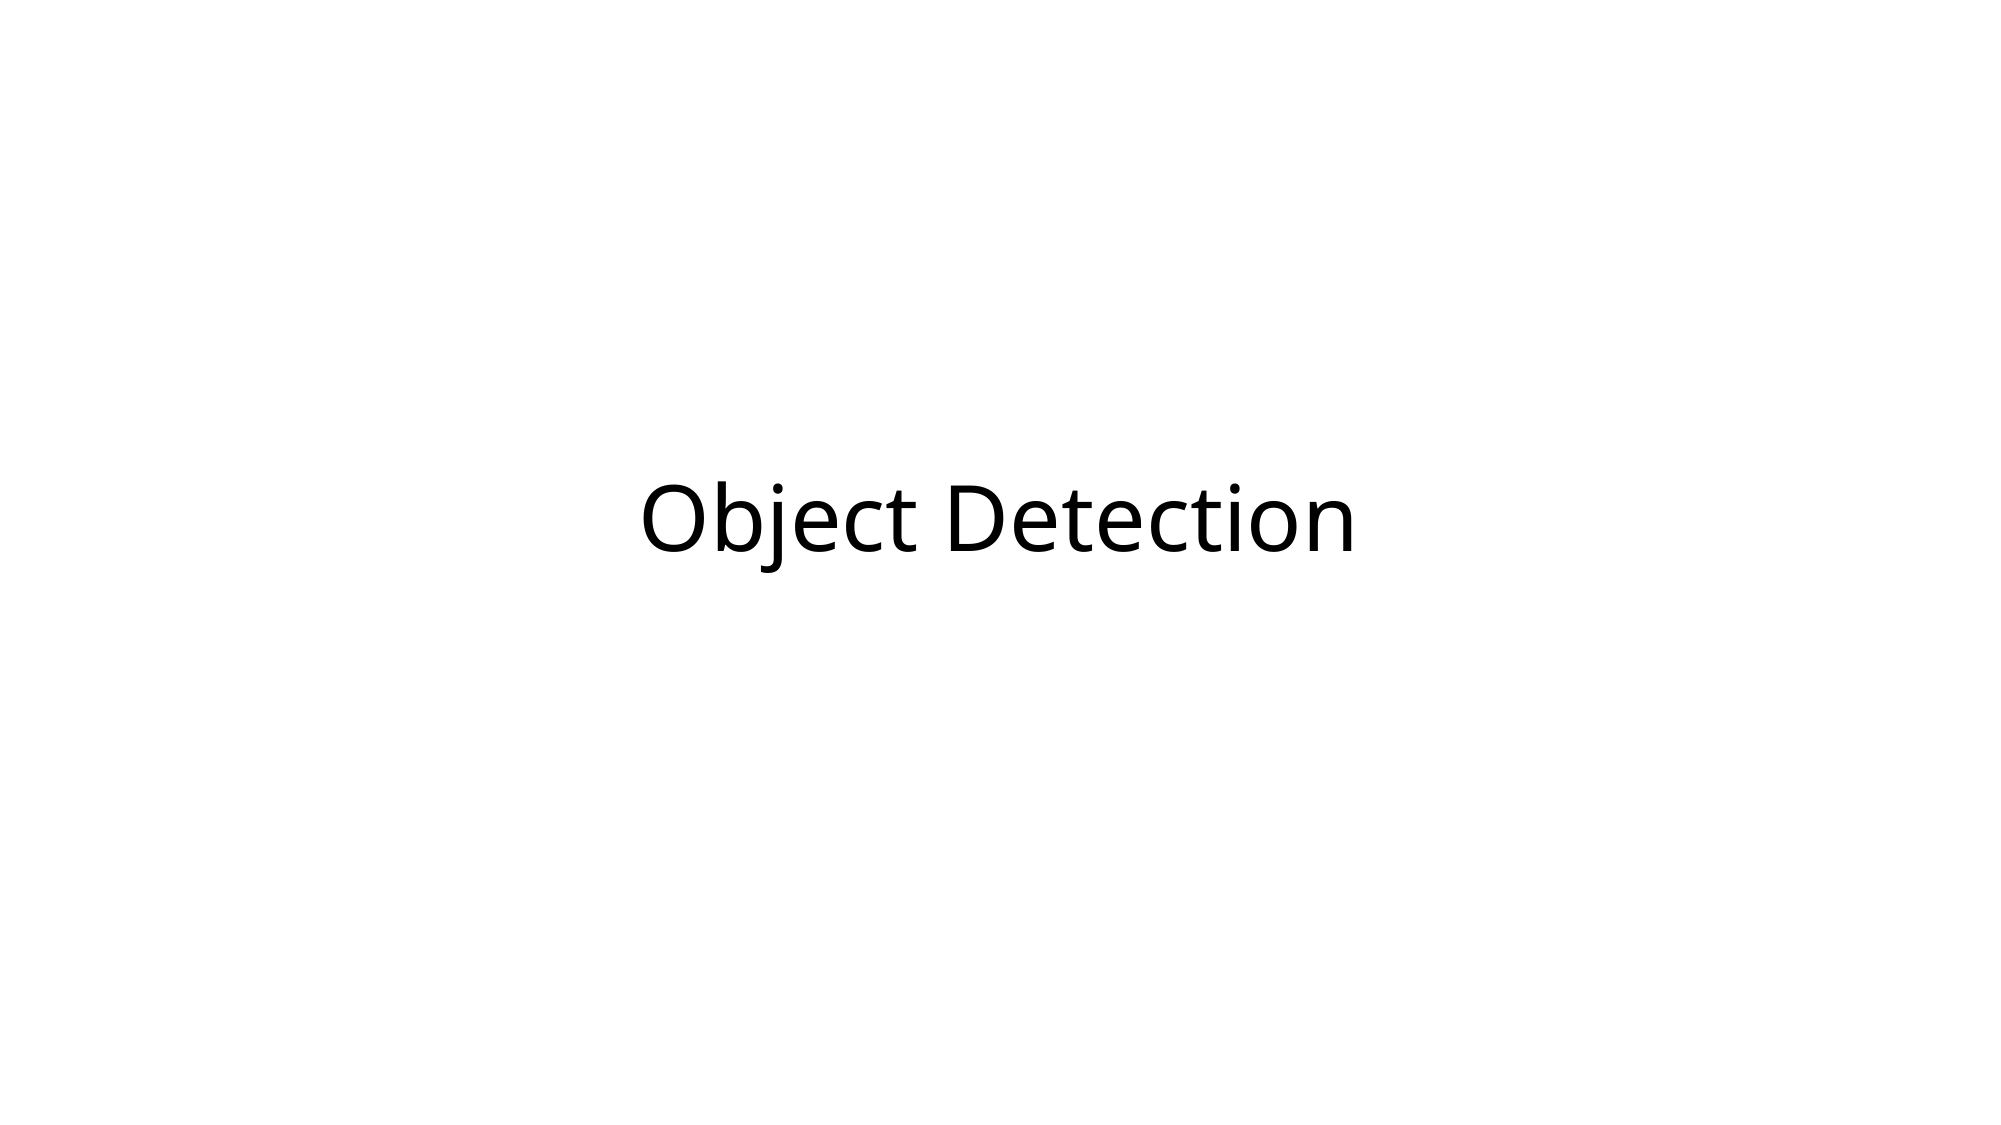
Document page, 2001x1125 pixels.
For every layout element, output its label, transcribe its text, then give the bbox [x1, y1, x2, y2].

text_box Object Detection [136, 280, 1862, 749]
